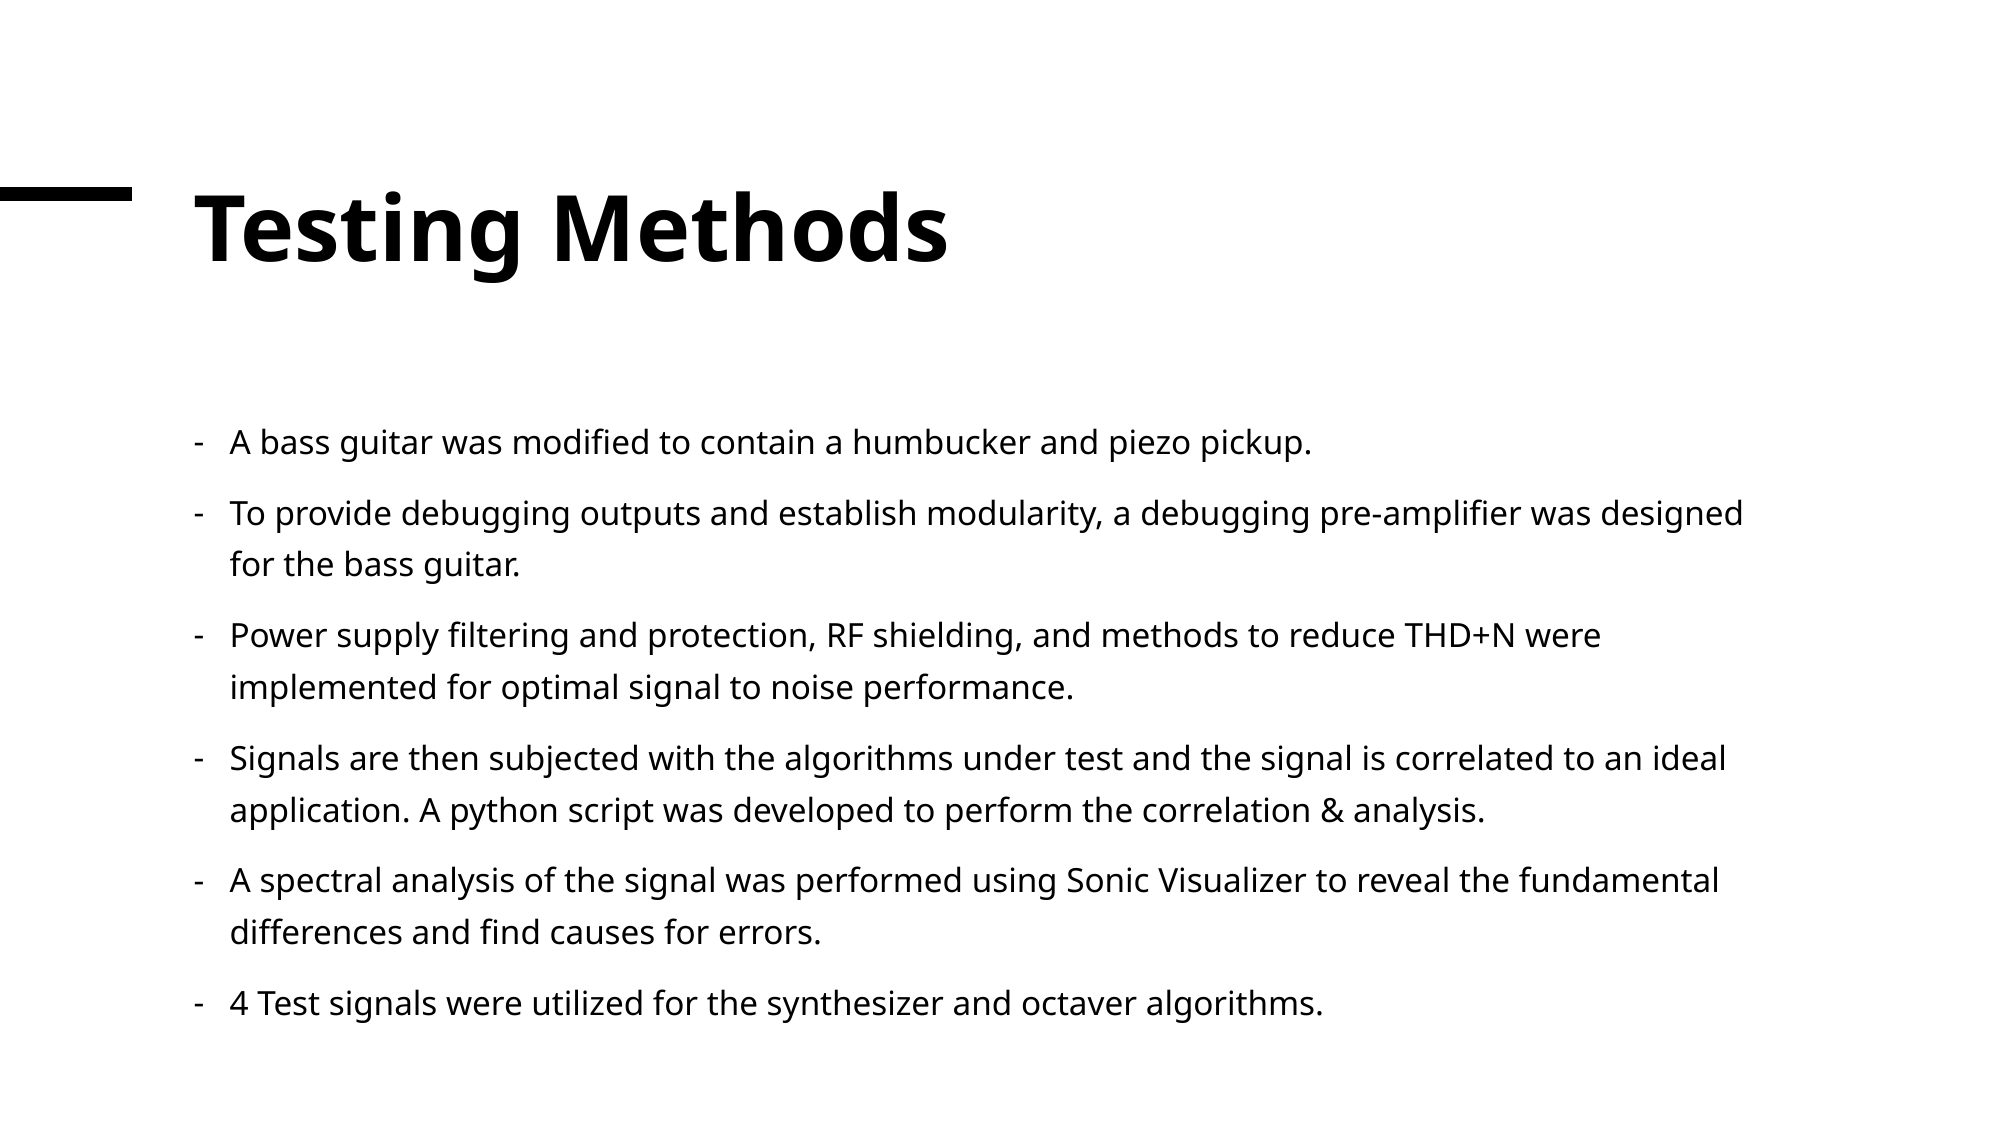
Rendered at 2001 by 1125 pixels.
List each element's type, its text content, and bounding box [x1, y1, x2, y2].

list A bass guitar was modified to contain a humbucker and piezo pickup. To provide debugging outputs and establish modularity, a debugging pre-amplifier was designed for the bass guitar. Power supply filtering and protection, RF shielding, and methods to reduce THD+N were implemented for optimal signal to noise performance. Signals are then subjected with the algorithms under test and the signal is correlated to an ideal application. A python script was developed to perform the correlation & analysis. A spectral analysis of the signal was performed using Sonic Visualizer to reveal the fundamental differences and find causes for errors. 4 Test signals were utilized for the synthesizer and octaver algorithms. [178, 401, 1807, 1032]
title Testing Methods [178, 178, 1807, 392]
